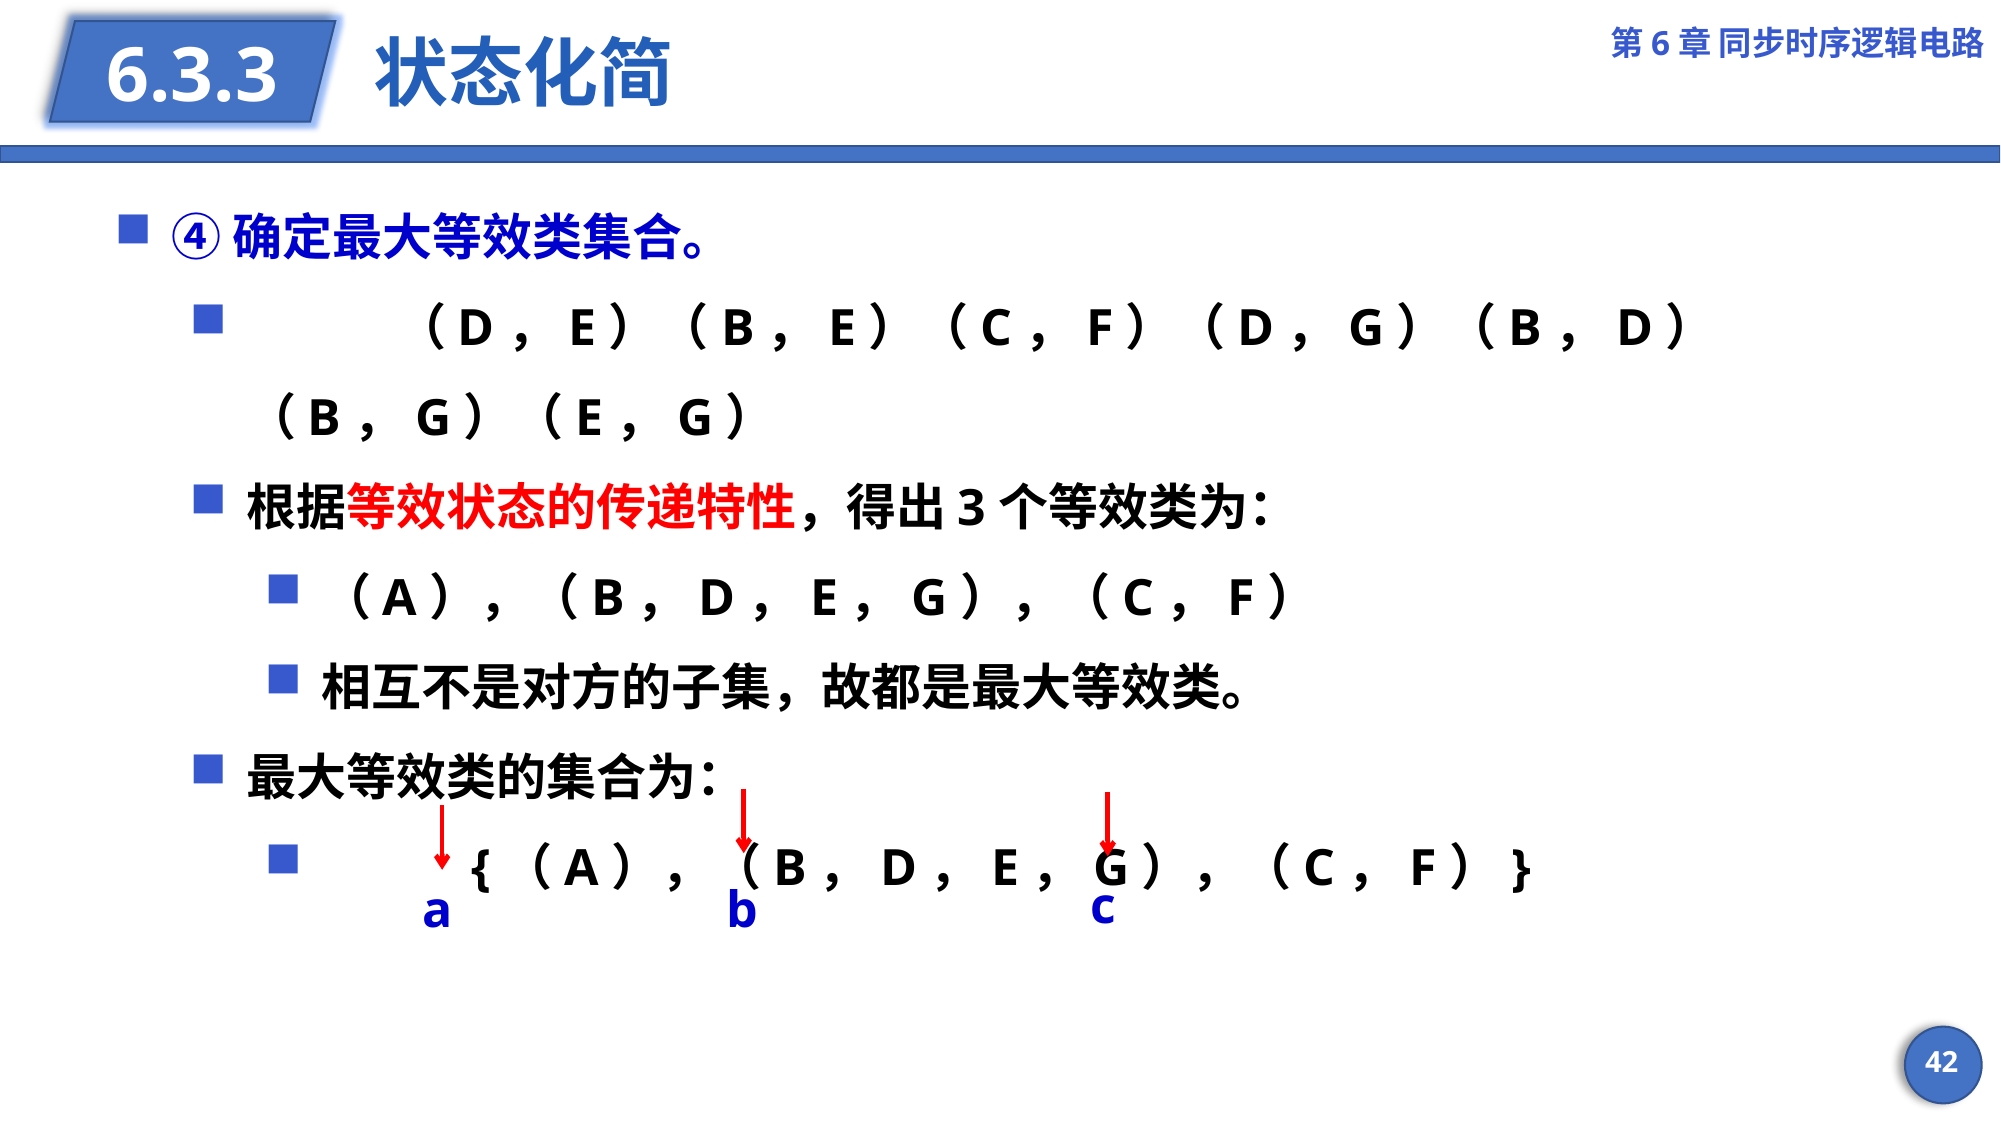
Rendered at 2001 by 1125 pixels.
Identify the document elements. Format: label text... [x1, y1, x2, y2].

footer 第6章 同步时序逻辑电路 [1581, 0, 2000, 84]
text_box b [711, 869, 773, 945]
title 状态化简 [358, 16, 1391, 137]
text_box ④确定最大等效类集合。 （D，E）（B，E）（C，F）（D，G）（B，D）（B，G）（E，G） 根据等效状态的传递特性，得出3个等效类为： （A），（B，D，E，G），（C，F） 相互不是对方的子集，故都是最大等效类。 最大等效类的集合为： {（A），（B，D，E，G），（C，F）} [99, 168, 1852, 903]
text_box 6.3.3 [48, 20, 337, 123]
text_box c [1076, 866, 1132, 941]
text_box a [407, 869, 468, 945]
slide_number 42 [1895, 1033, 1989, 1094]
